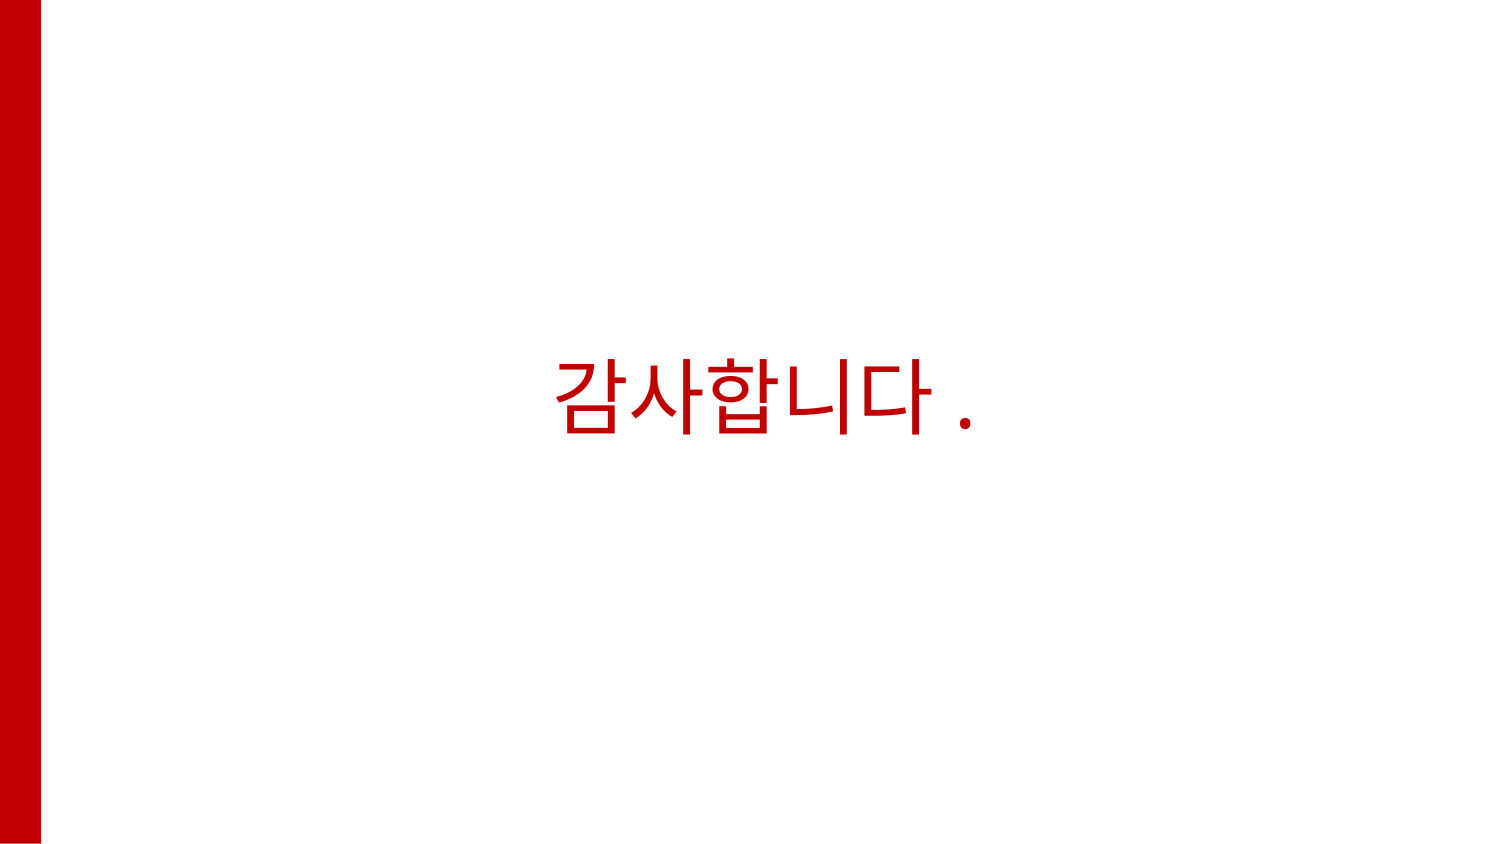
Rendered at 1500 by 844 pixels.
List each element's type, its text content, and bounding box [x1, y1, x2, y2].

text_box 감사합니다. [540, 339, 1500, 467]
